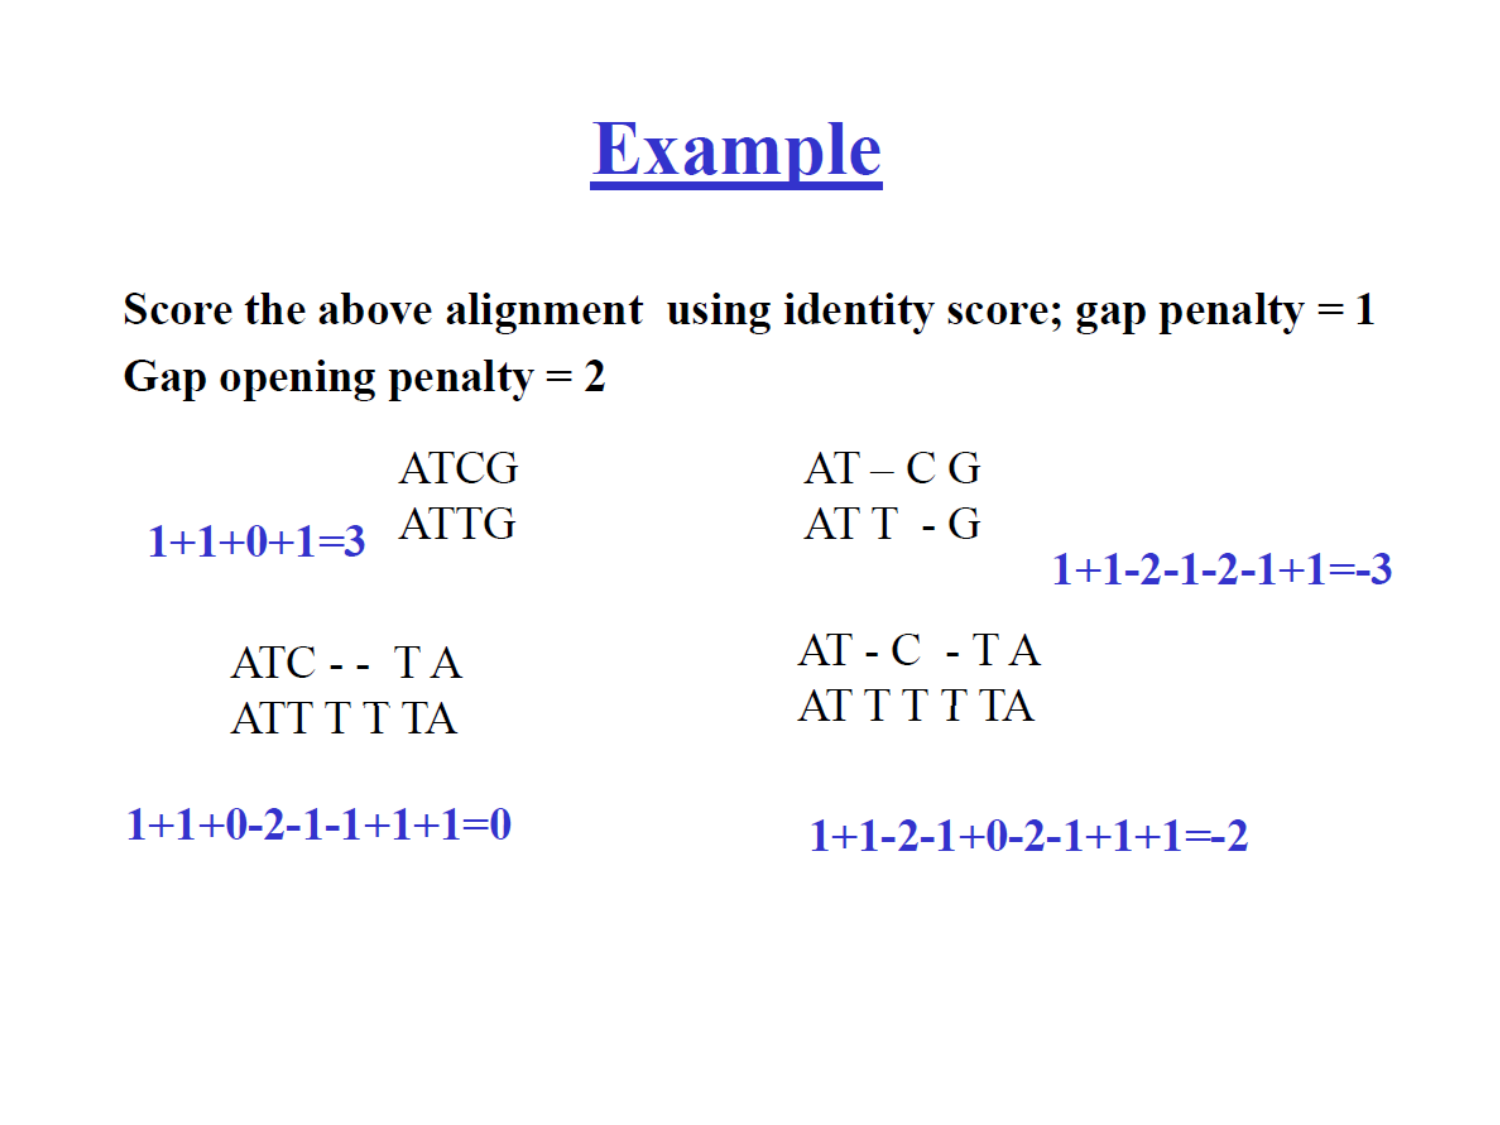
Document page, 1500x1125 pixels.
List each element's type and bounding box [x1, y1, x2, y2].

picture [100, 77, 1406, 894]
